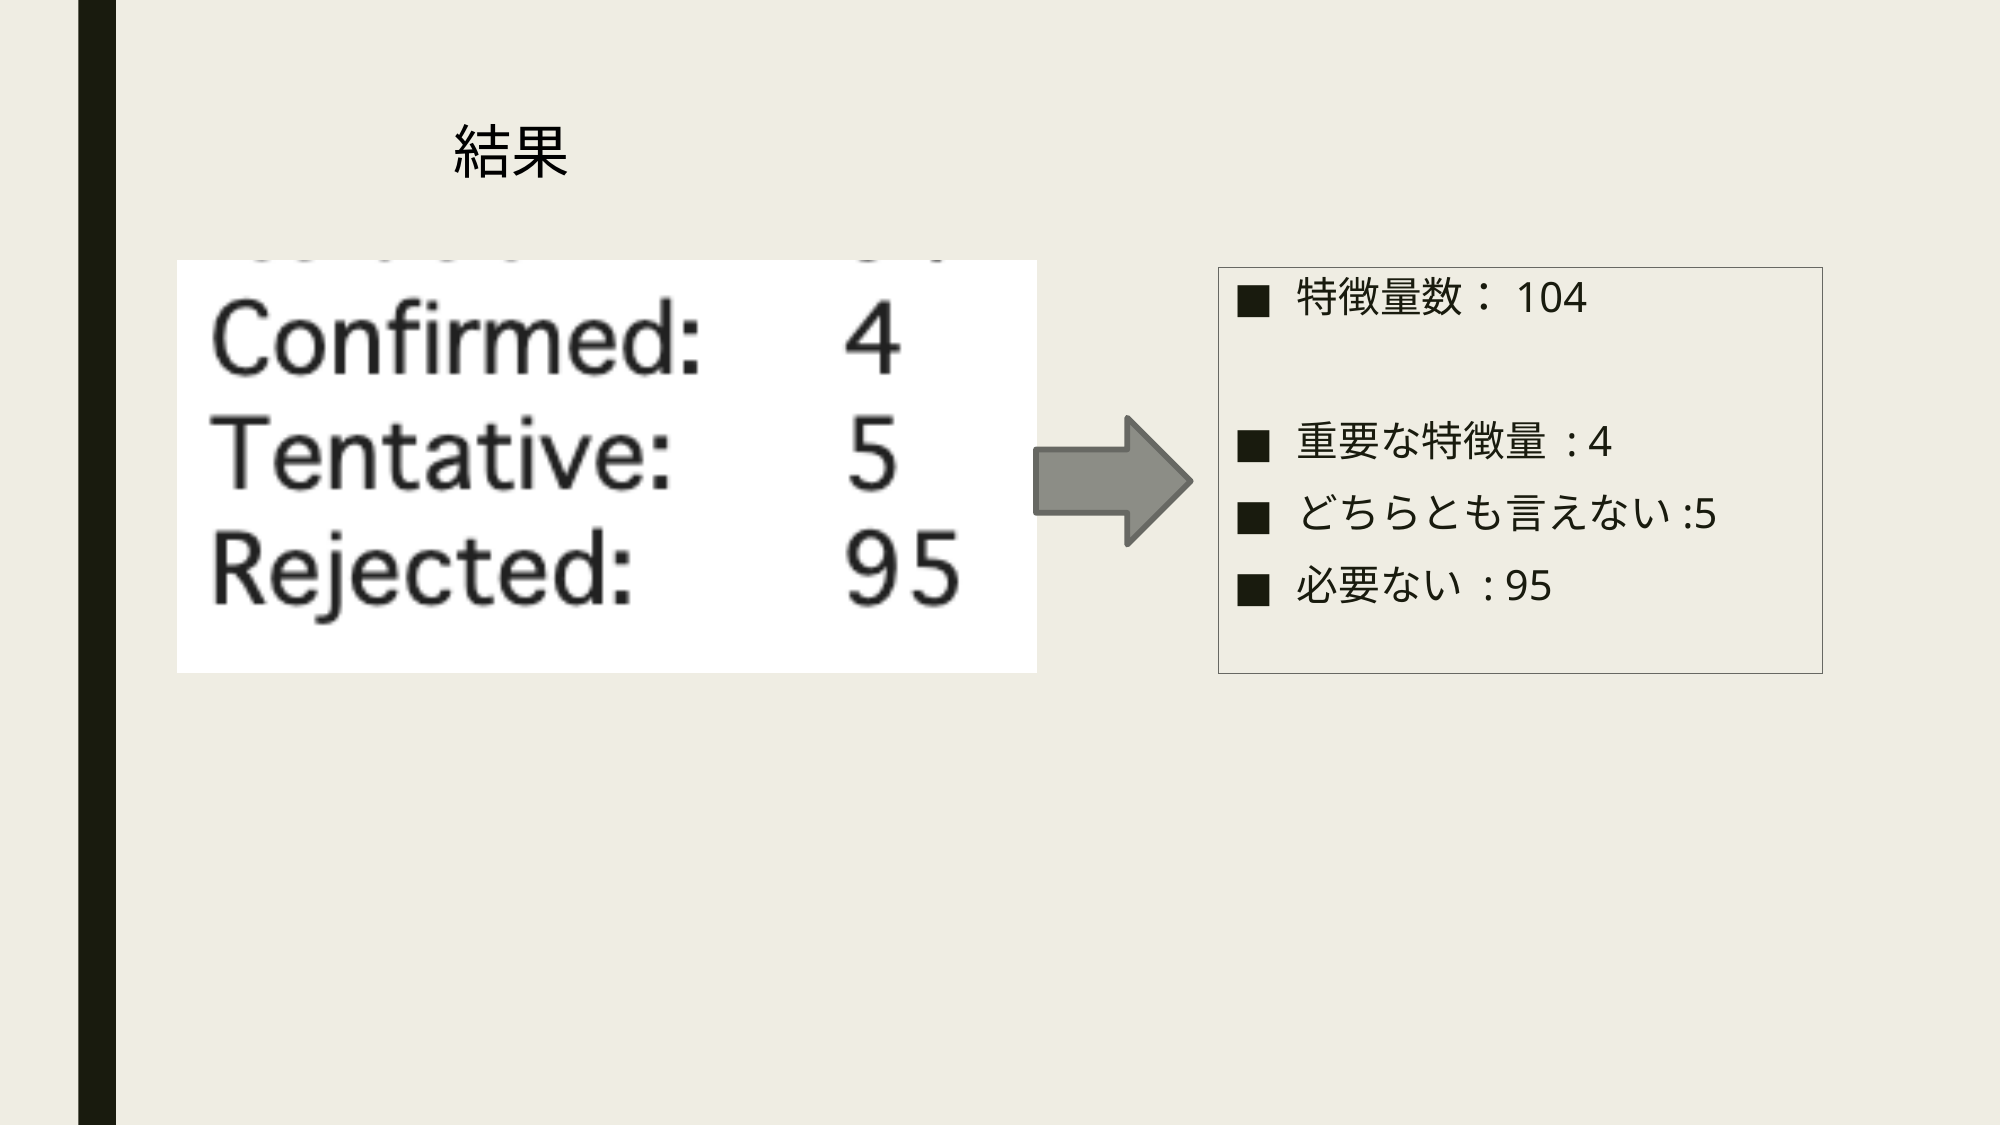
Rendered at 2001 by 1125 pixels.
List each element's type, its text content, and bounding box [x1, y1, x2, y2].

text_box [1037, 415, 1194, 548]
text_box 結果 [438, 107, 1634, 192]
picture [177, 260, 1037, 673]
text_box 特徴量数：104 重要な特徴量 : 4 どちらとも言えない:5 必要ない : 95 [1218, 267, 1823, 674]
